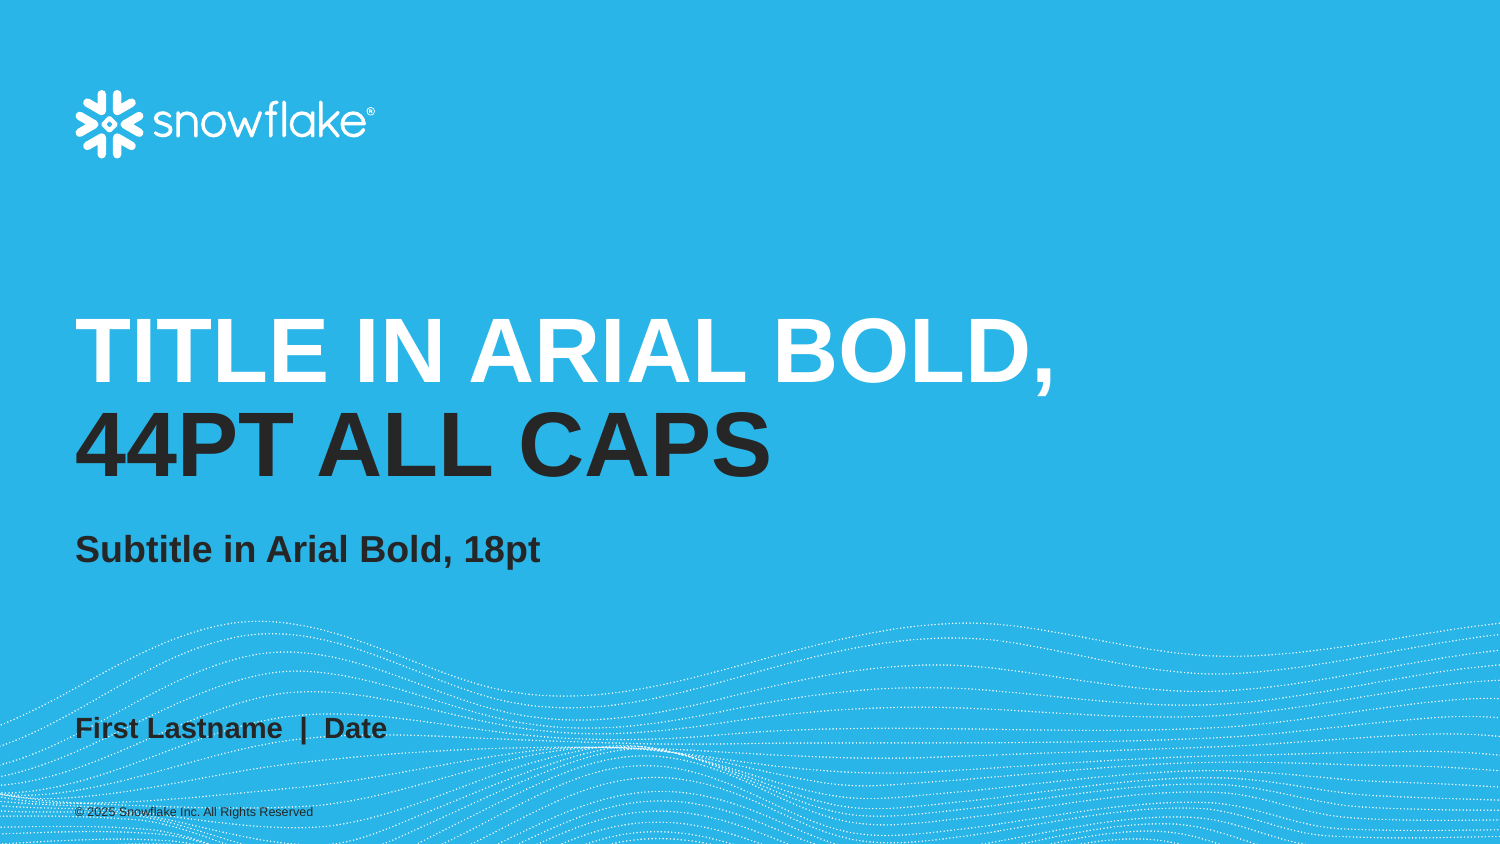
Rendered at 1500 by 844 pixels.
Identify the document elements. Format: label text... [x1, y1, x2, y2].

title Subtitle in Arial Bold, 18pt [60, 518, 946, 591]
picture [0, 618, 1500, 844]
title First Lastname | Date [60, 715, 750, 761]
title TITLE IN ARIAL BOLD, 44PT ALL CAPS [60, 195, 1276, 510]
